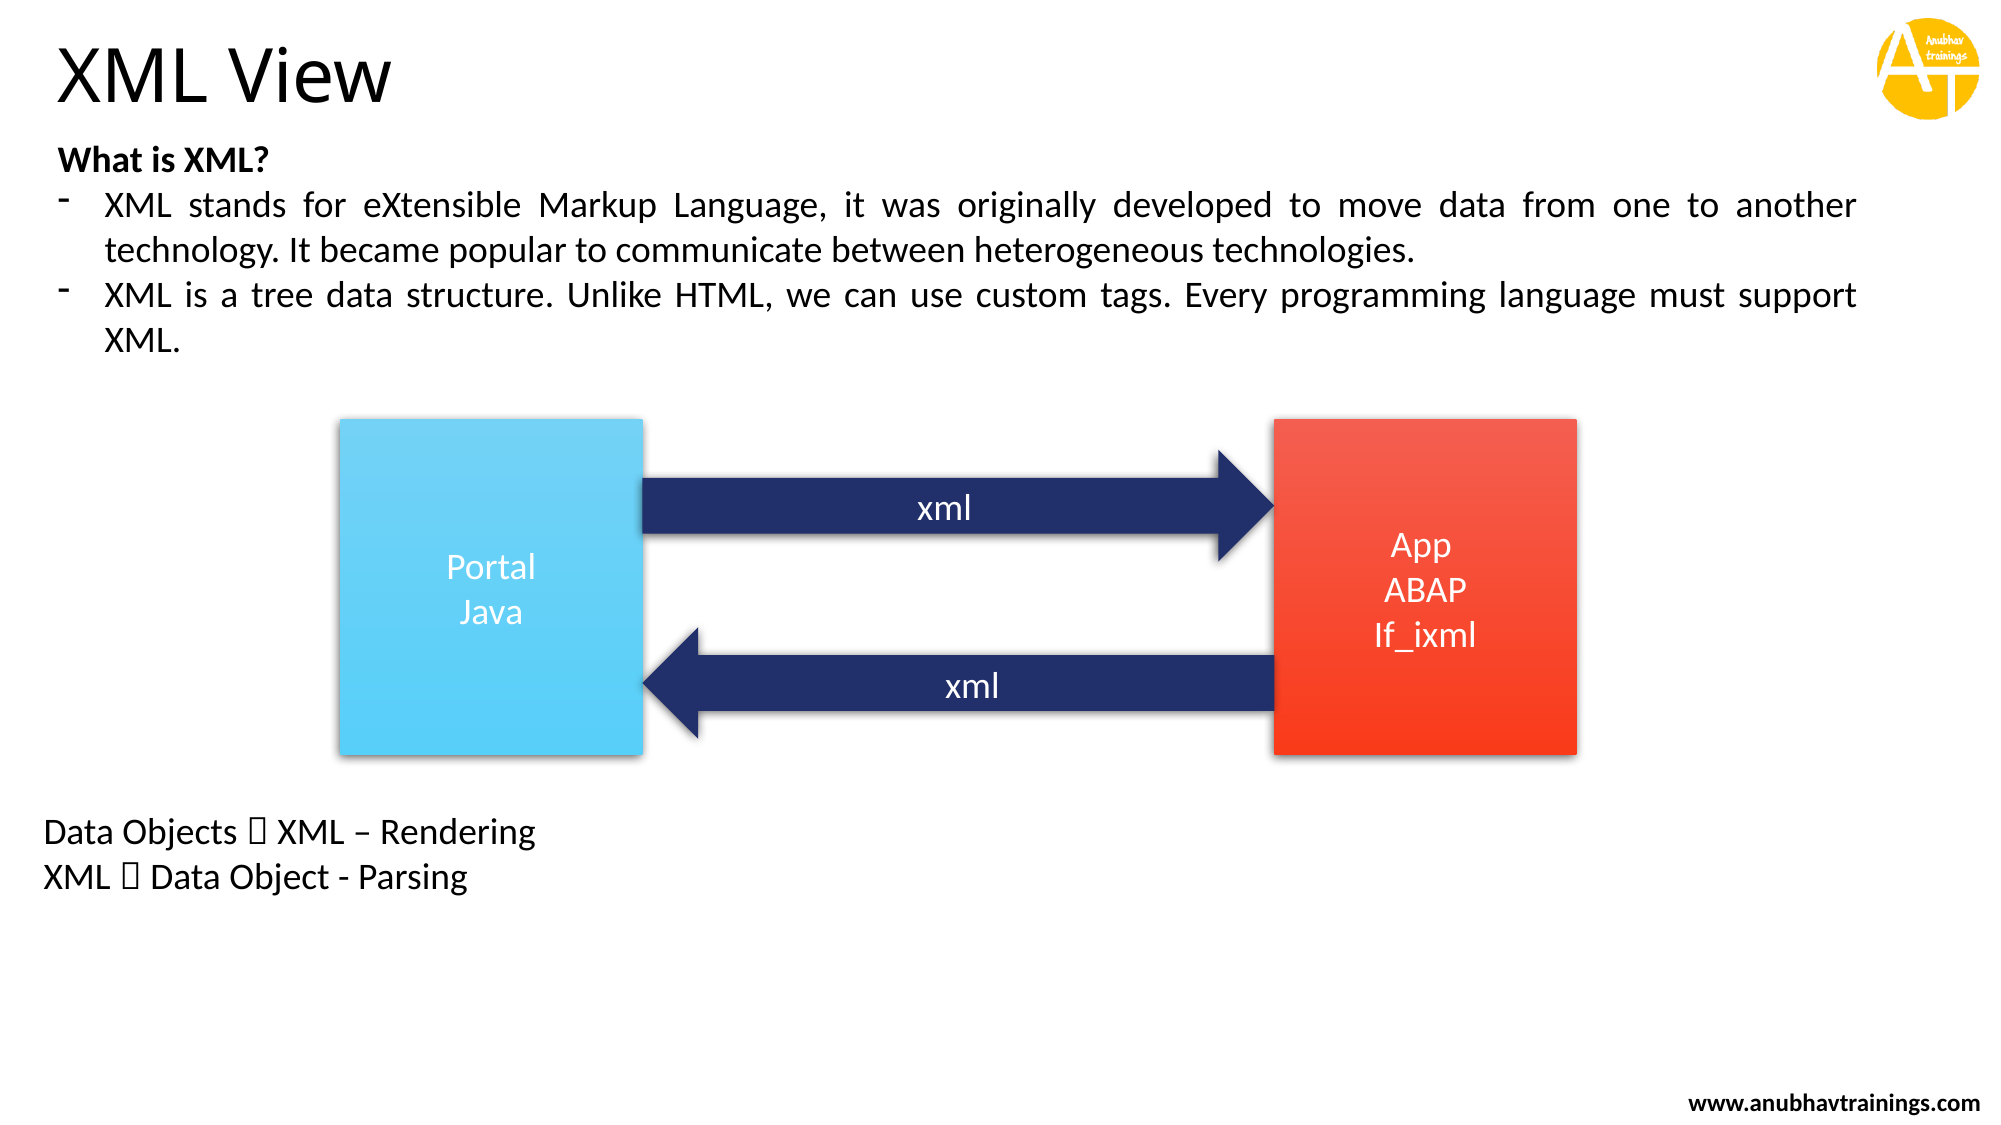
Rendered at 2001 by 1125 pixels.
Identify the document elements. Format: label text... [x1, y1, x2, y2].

text_box Data Objects  XML – Rendering XML  Data Object - Parsing [28, 799, 1042, 905]
footer www.anubhavtrainings.com [1669, 1089, 2000, 1114]
text_box What is XML? XML stands for eXtensible Markup Language, it was originally developed to move data from one to another technology. It became popular to communicate between heterogeneous technologies. XML is a tree data structure. Unlike HTML, we can use custom tags. Every programming language must support XML. [42, 127, 1874, 368]
picture [1866, 11, 1985, 128]
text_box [340, 419, 1577, 755]
text_box XML View [42, 30, 1319, 127]
